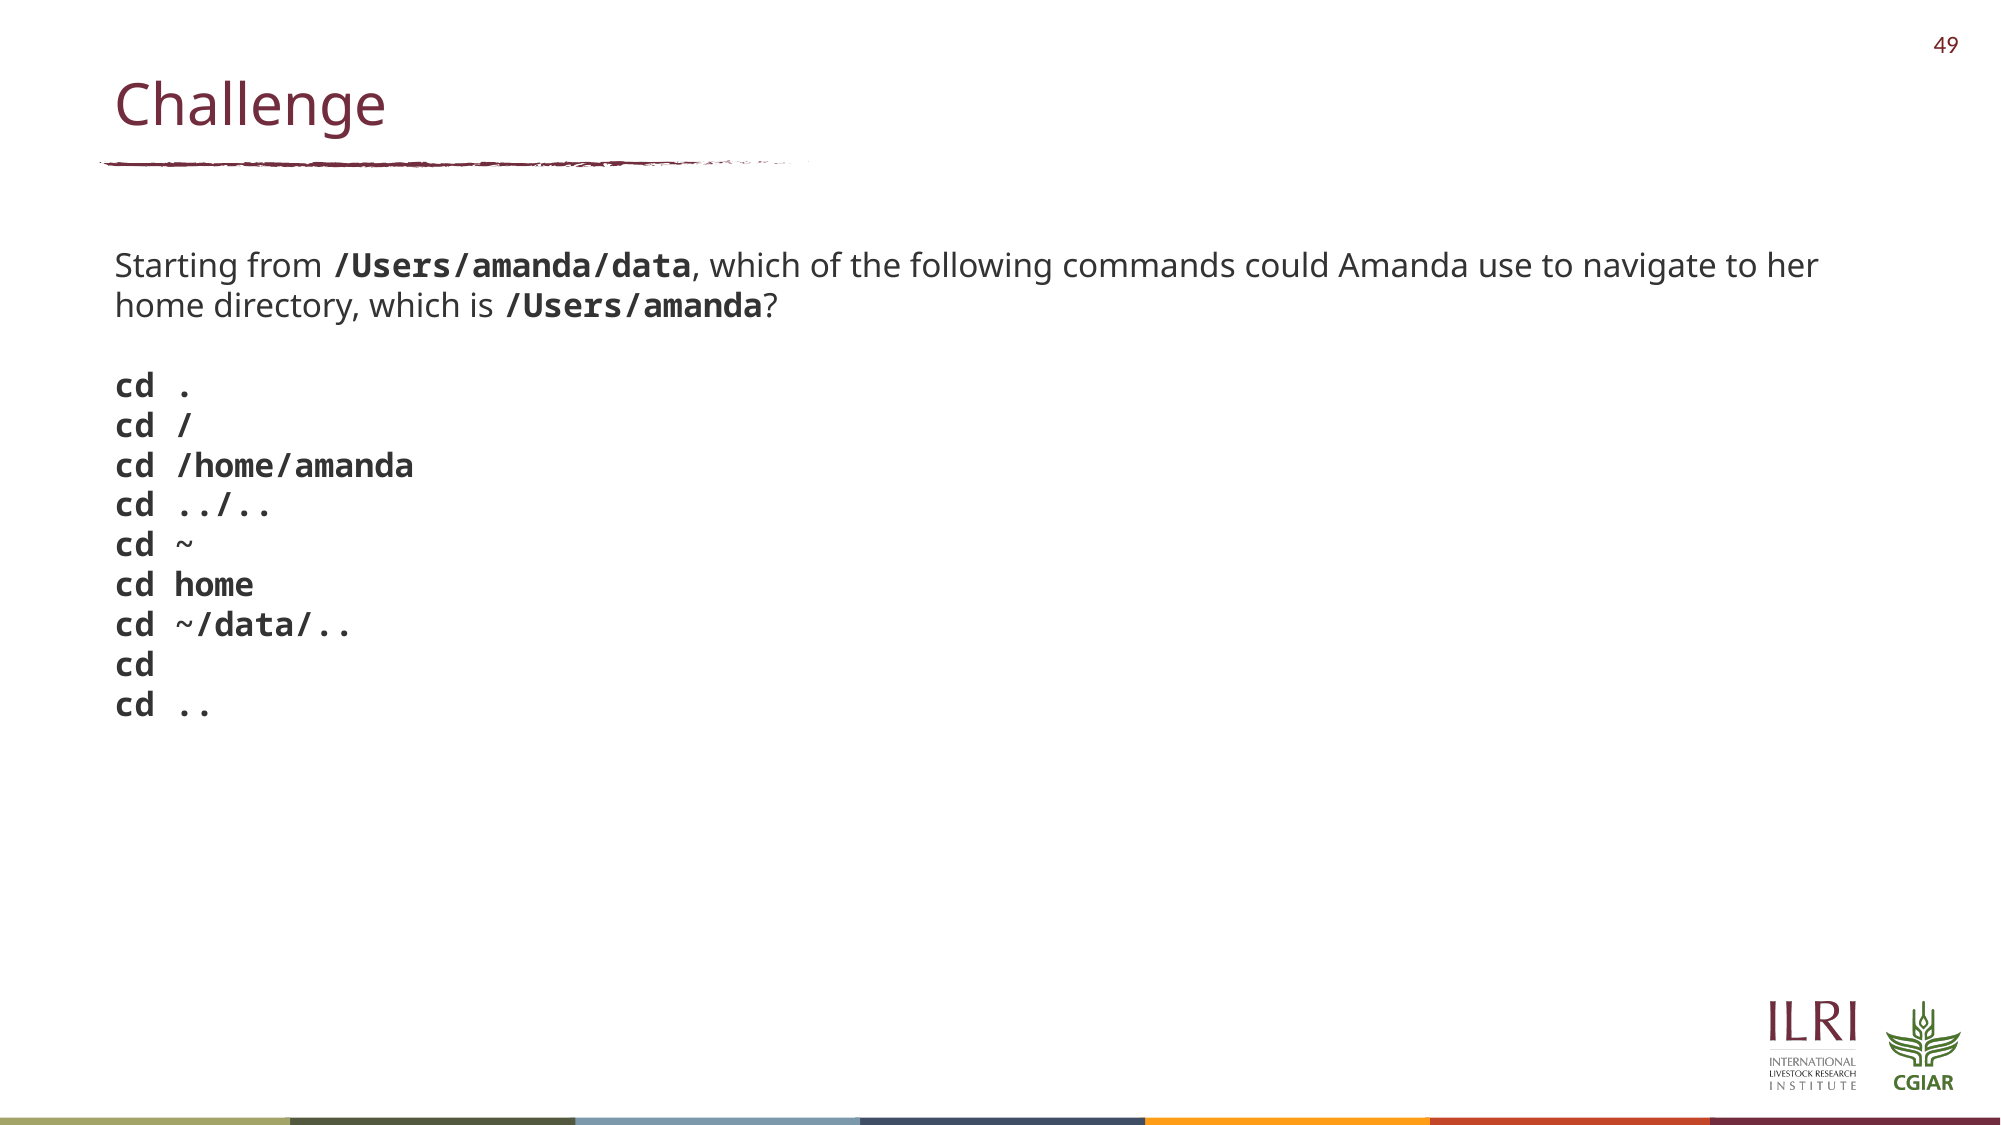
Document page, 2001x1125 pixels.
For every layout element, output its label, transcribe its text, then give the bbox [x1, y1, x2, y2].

text_box Challenge [99, 49, 1881, 145]
picture [99, 160, 809, 168]
picture [1770, 1001, 1961, 1090]
text_box Starting from /Users/amanda/data, which of the following commands could Amanda use to navigate to her home directory, which is /Users/amanda? cd . cd / cd /home/amanda cd ../.. cd ~ cd home cd ~/data/.. cd cd .. [99, 236, 1861, 771]
